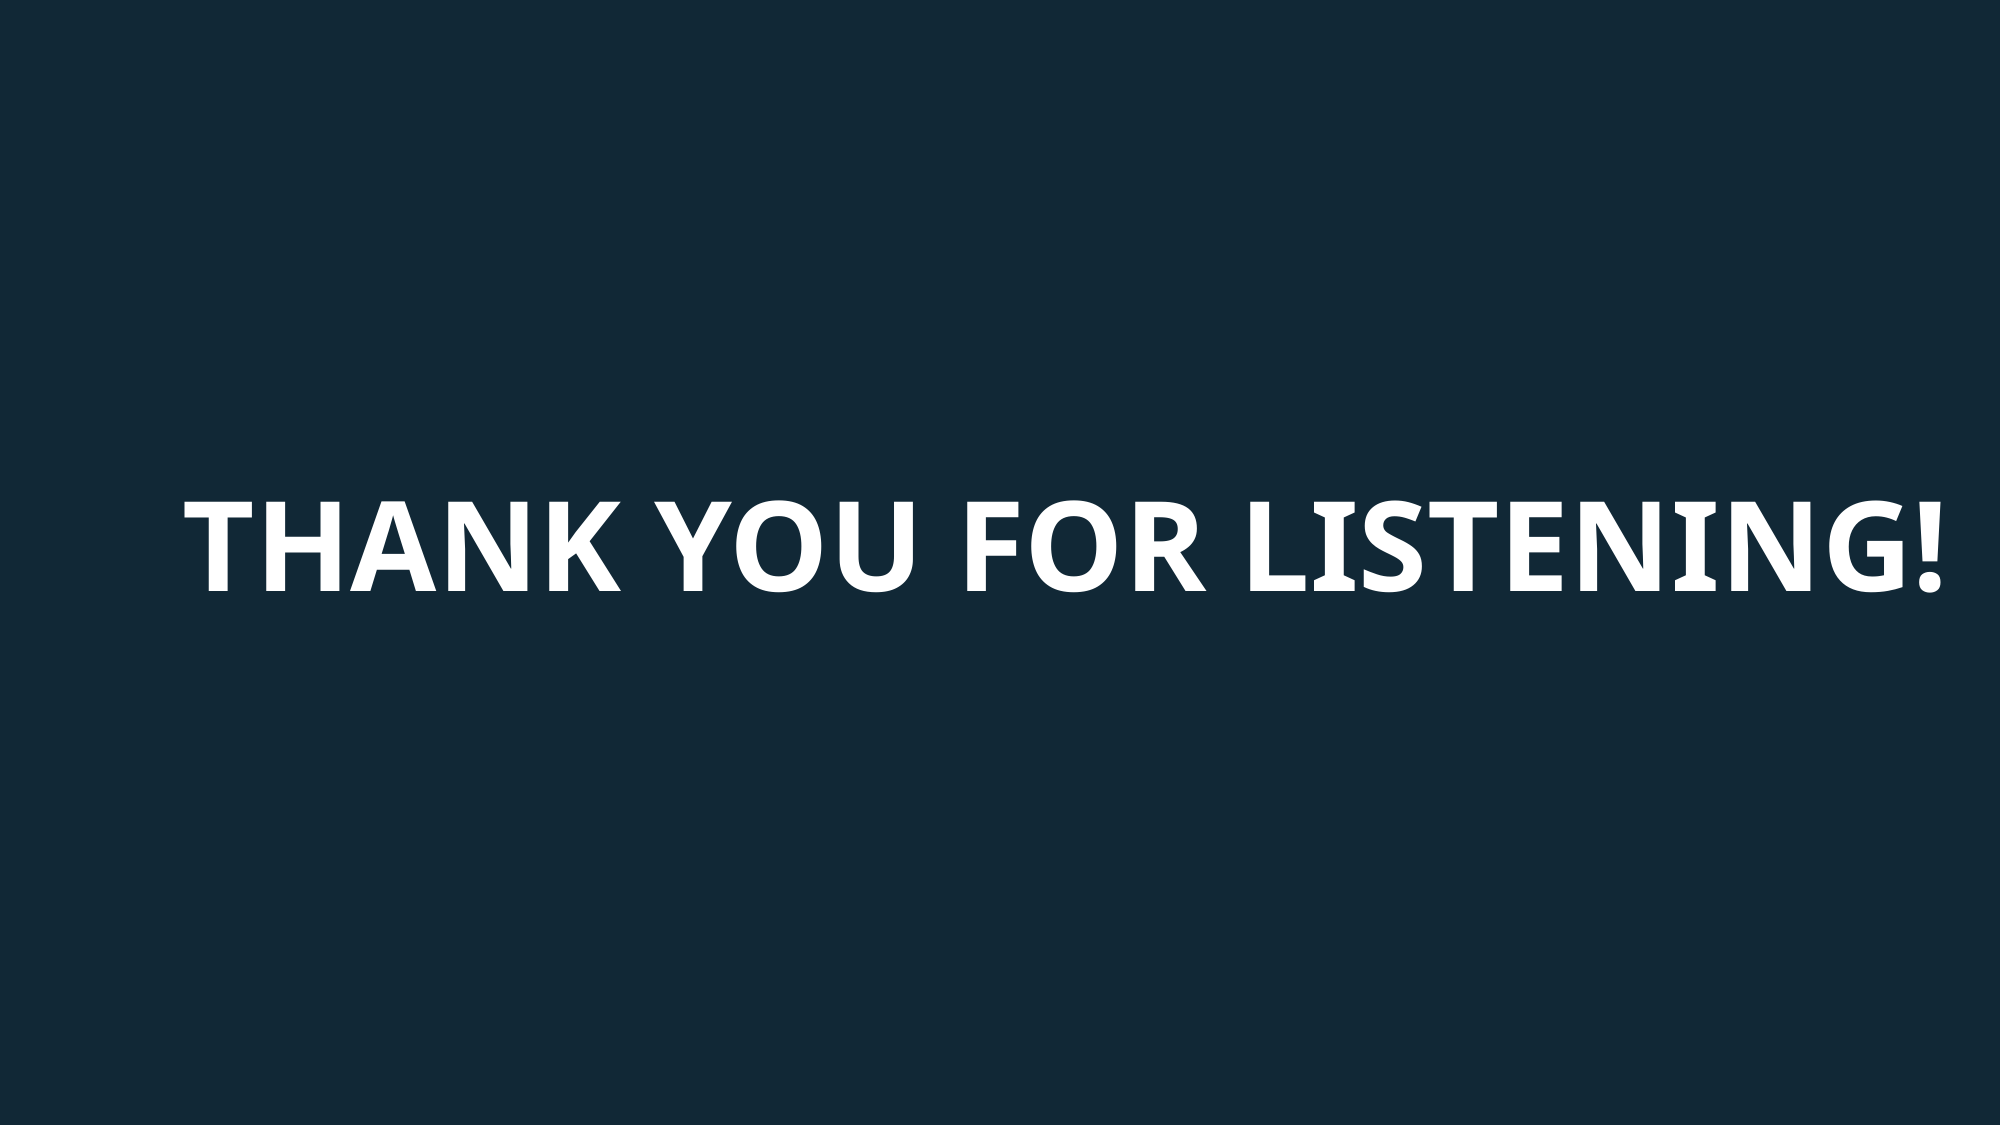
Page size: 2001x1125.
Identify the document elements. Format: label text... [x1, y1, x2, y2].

title THANK YOU FOR LISTENING! [167, 396, 2000, 705]
